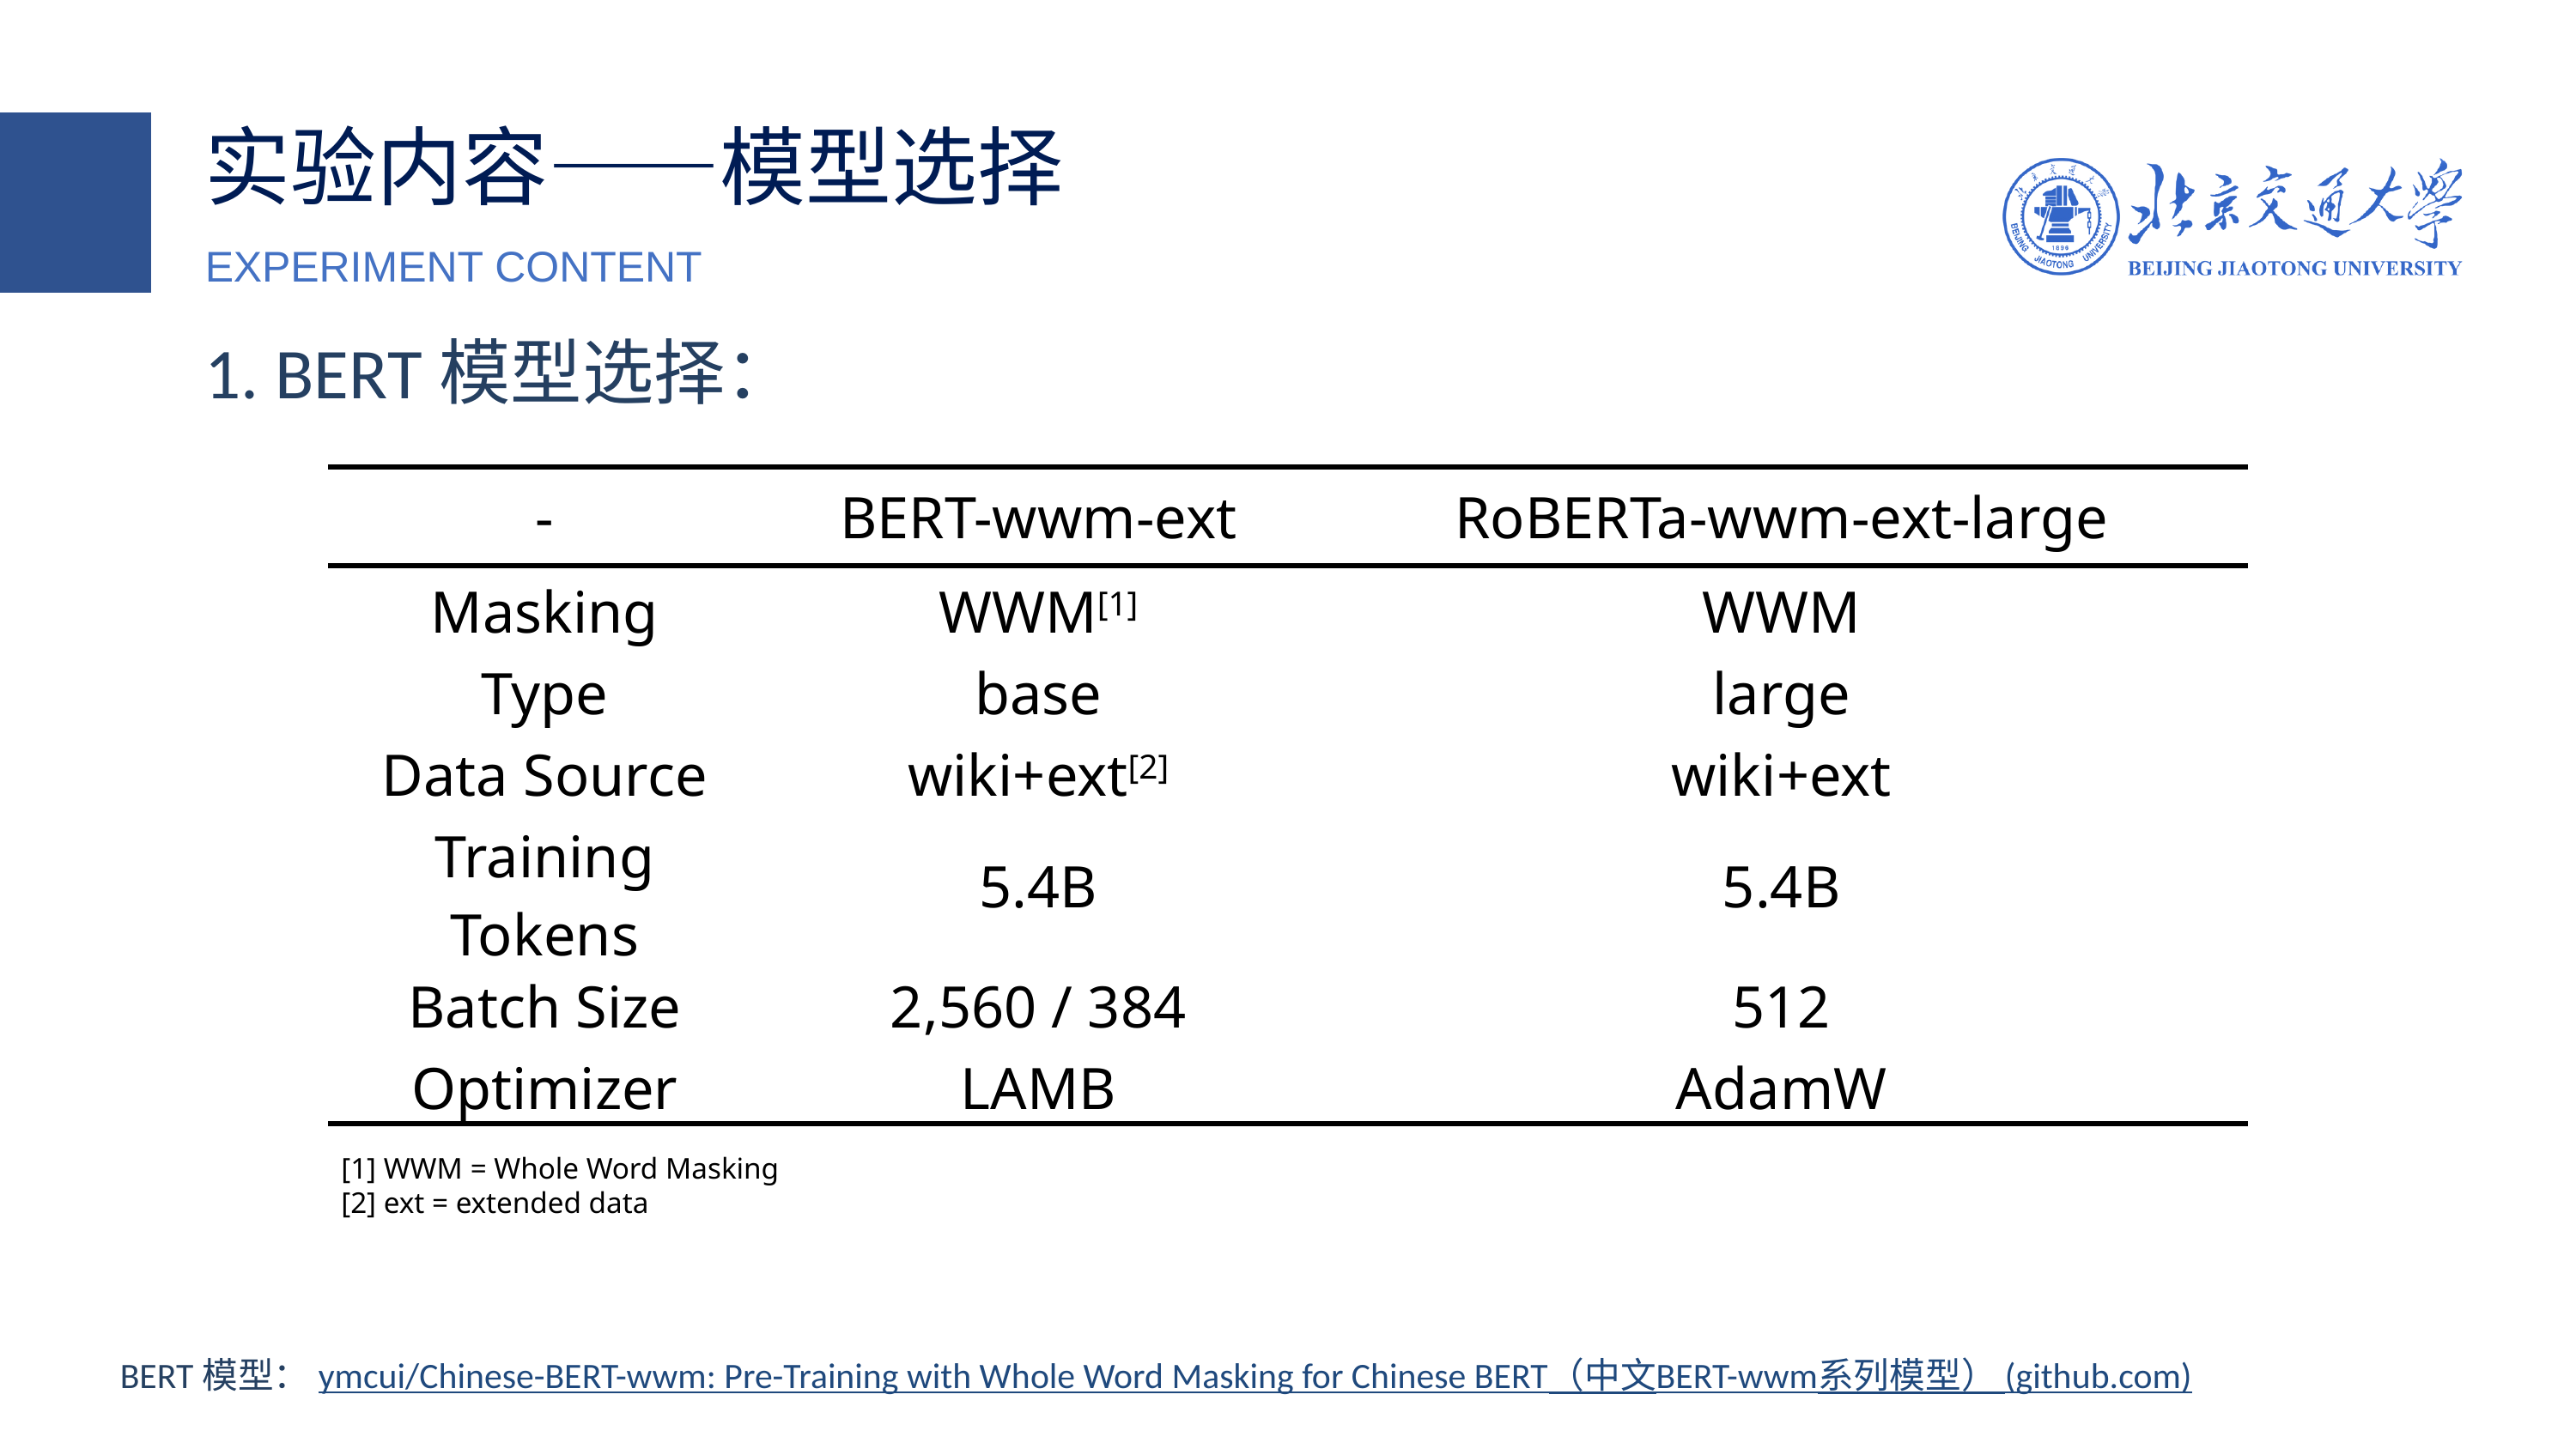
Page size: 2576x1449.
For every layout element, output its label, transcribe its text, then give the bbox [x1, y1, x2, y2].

table_cell Masking [328, 568, 762, 647]
table_cell 5.4B [1315, 810, 2248, 961]
table_cell AdamW [1315, 1042, 2248, 1121]
table_cell 5.4B [762, 810, 1315, 961]
text_box [1946, 126, 2518, 318]
text_box 实验内容——模型选择 [204, 112, 1229, 216]
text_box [0, 112, 152, 293]
table_header RoBERTa-wwm-ext-large [1315, 470, 2248, 563]
table_cell 512 [1315, 961, 2248, 1042]
table_cell wiki+ext [1315, 729, 2248, 810]
text_box BERT模型：ymcui/Chinese-BERT-wwm: Pre-Training with Whole Word Masking for Chinese BERT（中文BERT-wwm系列模型） (github.com) [107, 1346, 2454, 1411]
table_cell base [762, 647, 1315, 729]
table_header BERT-wwm-ext [762, 470, 1315, 563]
table_cell 2,560 / 384 [762, 961, 1315, 1042]
table_cell Batch Size [328, 961, 762, 1042]
table_cell Data Source [328, 729, 762, 810]
table_cell WWM[1] [762, 568, 1315, 647]
table_cell LAMB [762, 1042, 1315, 1121]
text_box 1. BERT模型选择： [204, 327, 1071, 414]
text_box [1] WWM = Whole Word Masking [2] ext = extended data [328, 1143, 1044, 1226]
text_box EXPERIMENT CONTENT [204, 239, 1229, 291]
table_cell large [1315, 647, 2248, 729]
table_cell Type [328, 647, 762, 729]
table_cell WWM [1315, 568, 2248, 647]
table_cell wiki+ext[2] [762, 729, 1315, 810]
table_cell Training Tokens [328, 810, 762, 961]
table_header - [328, 470, 762, 563]
table_cell Optimizer [328, 1042, 762, 1121]
